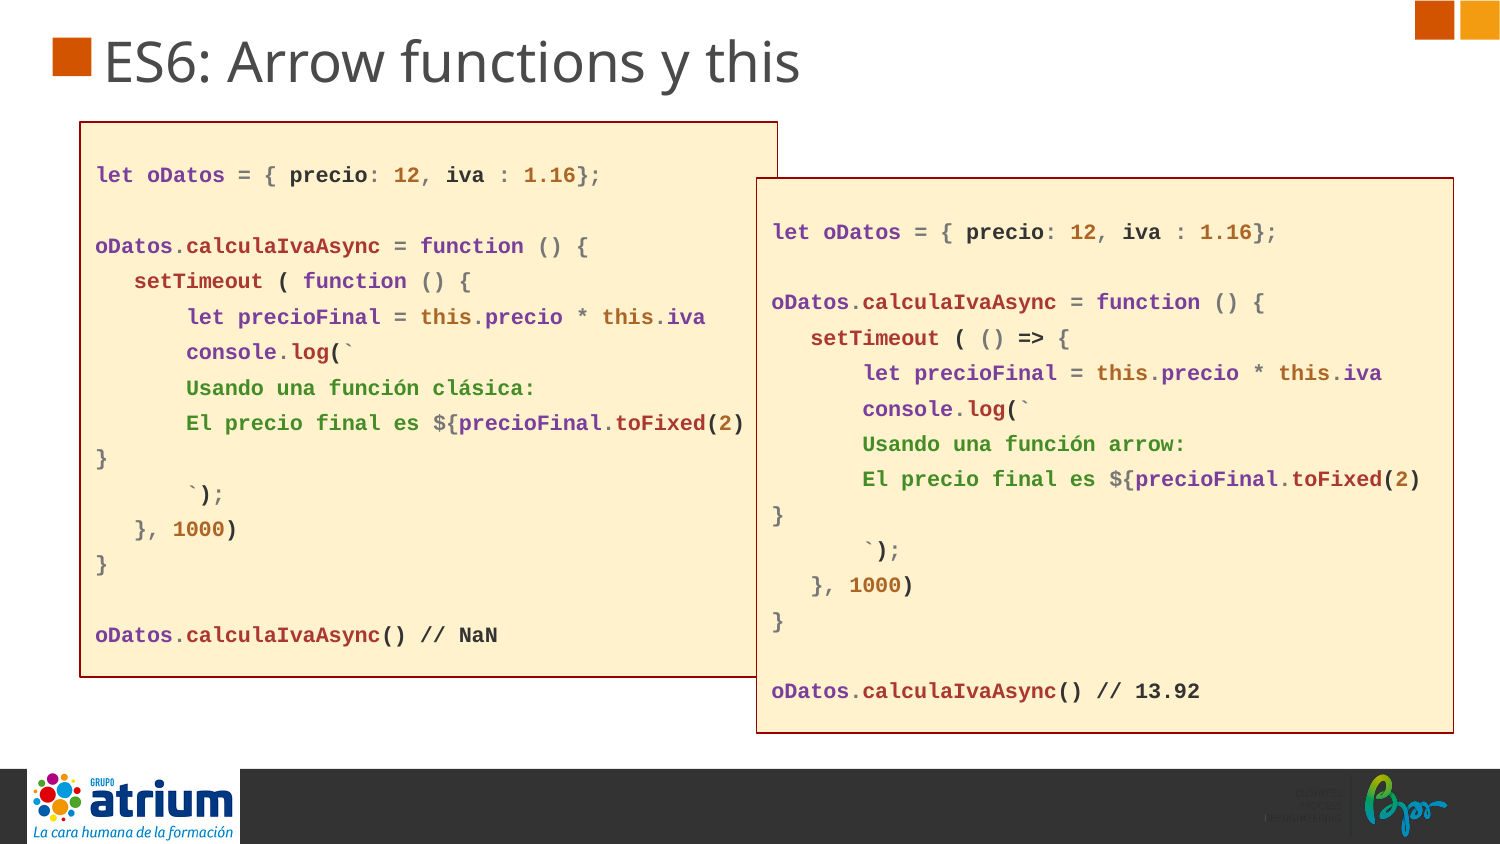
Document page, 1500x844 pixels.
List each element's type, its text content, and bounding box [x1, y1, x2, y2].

picture [27, 768, 240, 844]
text_box let oDatos = { precio: 12, iva : 1.16}; oDatos.calculaIvaAsync = function () { setTimeout ( function () { let precioFinal = this.precio * this.iva console.log(` Usando una función clásica: El precio final es ${precioFinal.toFixed(2) } `); }, 1000) } oDatos.calculaIvaAsync() // NaN [80, 121, 778, 677]
text_box let oDatos = { precio: 12, iva : 1.16}; oDatos.calculaIvaAsync = function () { setTimeout ( () => { let precioFinal = this.precio * this.iva console.log(` Usando una función arrow: El precio final es ${precioFinal.toFixed(2) } `); }, 1000) } oDatos.calculaIvaAsync() // 13.92 [756, 178, 1454, 734]
title ES6: Arrow functions y this [94, 17, 1381, 107]
picture [1257, 769, 1455, 843]
